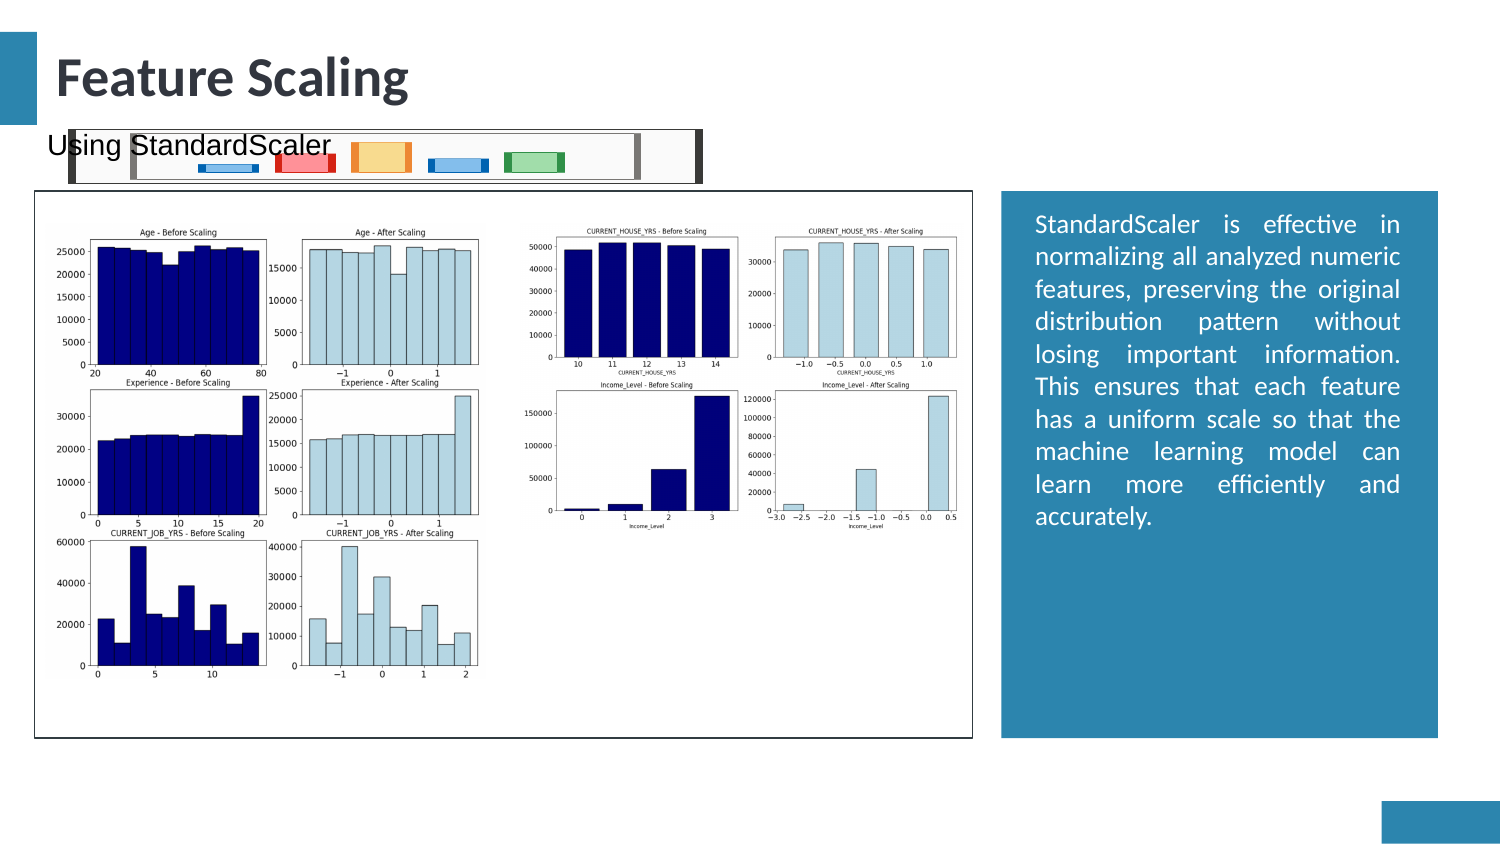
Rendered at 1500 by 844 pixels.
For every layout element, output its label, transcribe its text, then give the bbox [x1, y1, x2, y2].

text_box Using StandardScaler [46, 126, 726, 186]
text_box StandardScaler is effective in normalizing all analyzed numeric features, preserving the original distribution pattern without losing important information. This ensures that each feature has a uniform scale so that the machine learning model can learn more efficiently and accurately. [1001, 191, 1438, 739]
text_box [45, 223, 964, 680]
text_box [34, 191, 973, 739]
title Feature Scaling [45, 32, 1464, 126]
